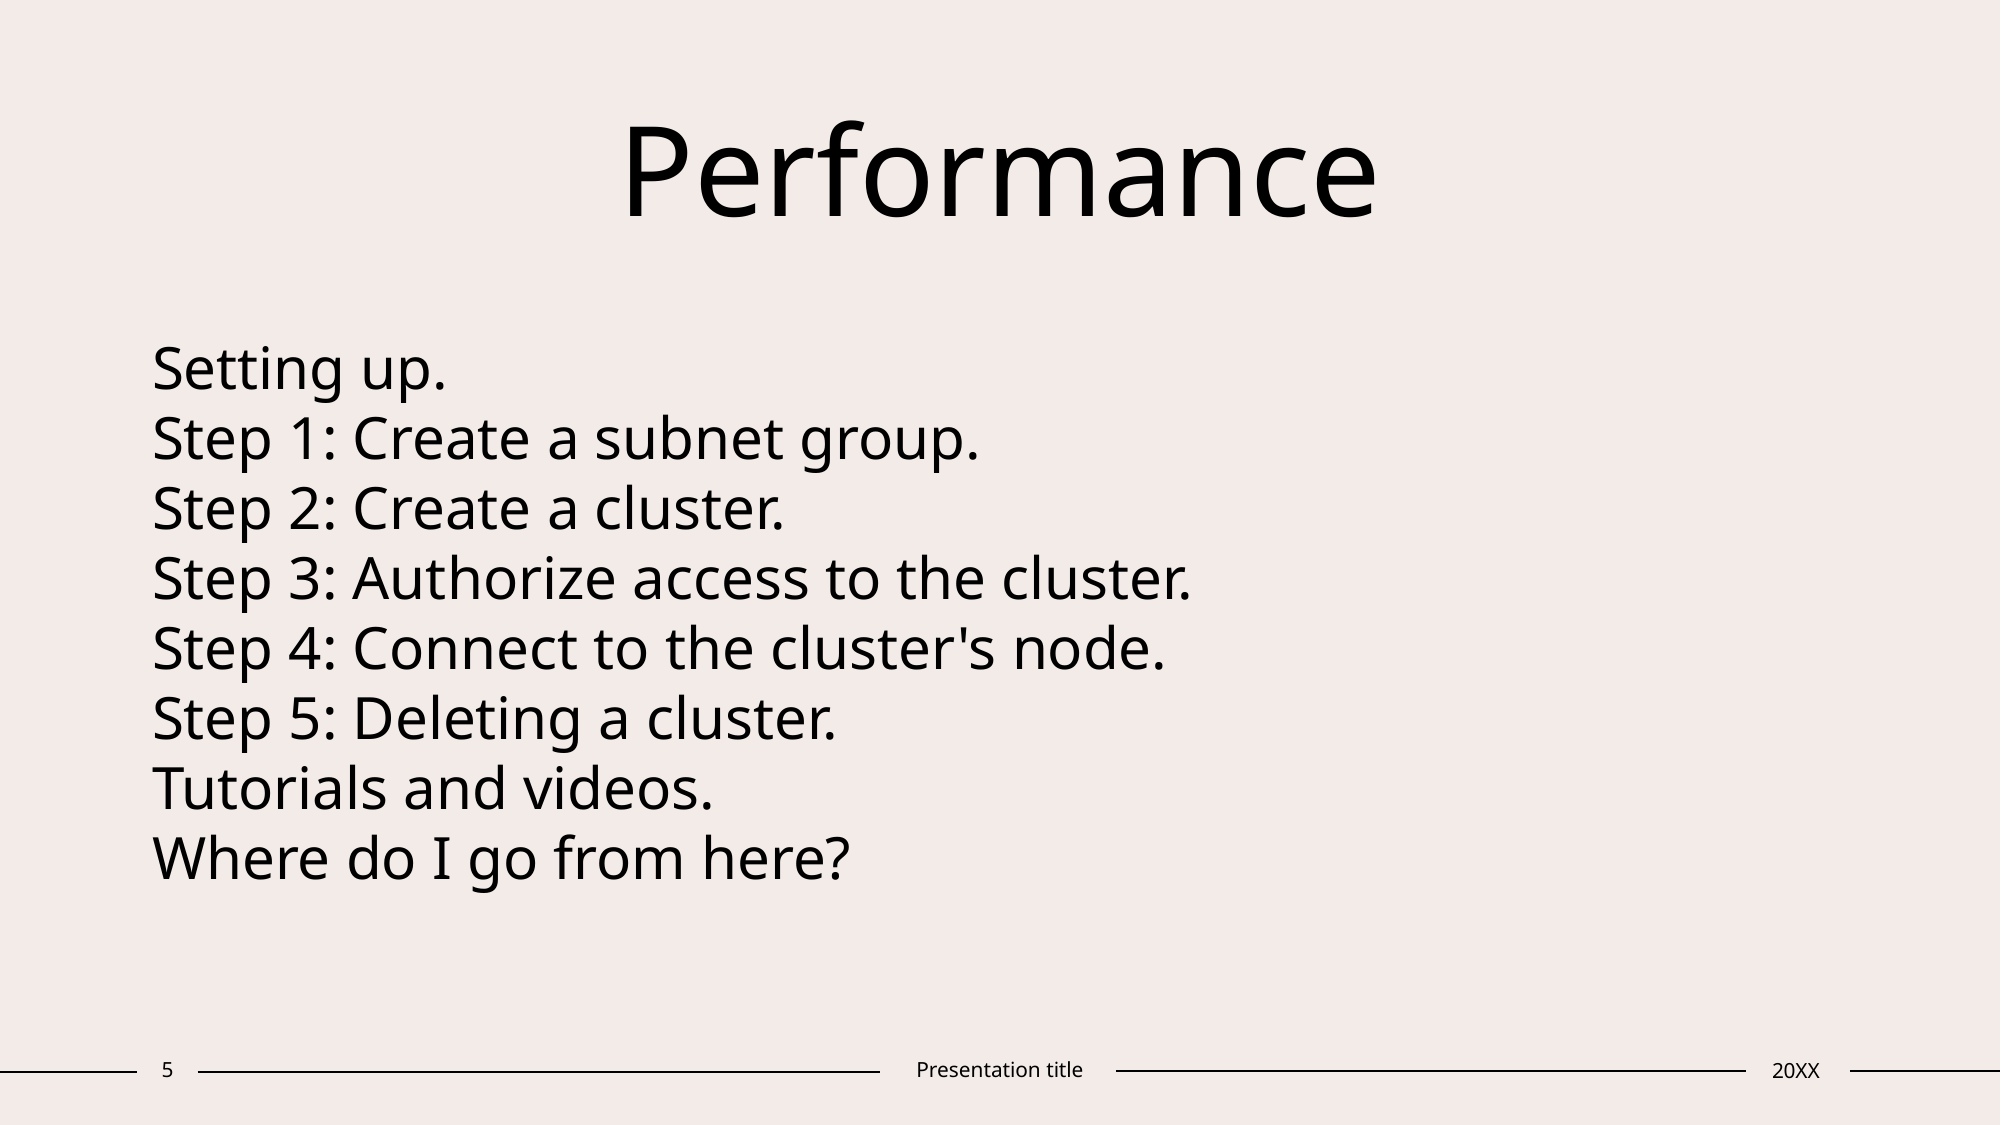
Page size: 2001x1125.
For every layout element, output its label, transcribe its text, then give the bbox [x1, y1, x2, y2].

title Performance [187, 83, 1813, 251]
text_box Setting up. Step 1: Create a subnet group. Step 2: Create a cluster. Step 3: Authorize access to the cluster. Step 4: Connect to the cluster's node. Step 5: Deleting a cluster. Tutorials and videos. Where do I go from here? [137, 324, 1523, 899]
slide_number 5 [137, 1050, 198, 1091]
slide_number 20XX [1743, 1050, 1849, 1091]
footer Presentation title [879, 1050, 1120, 1091]
